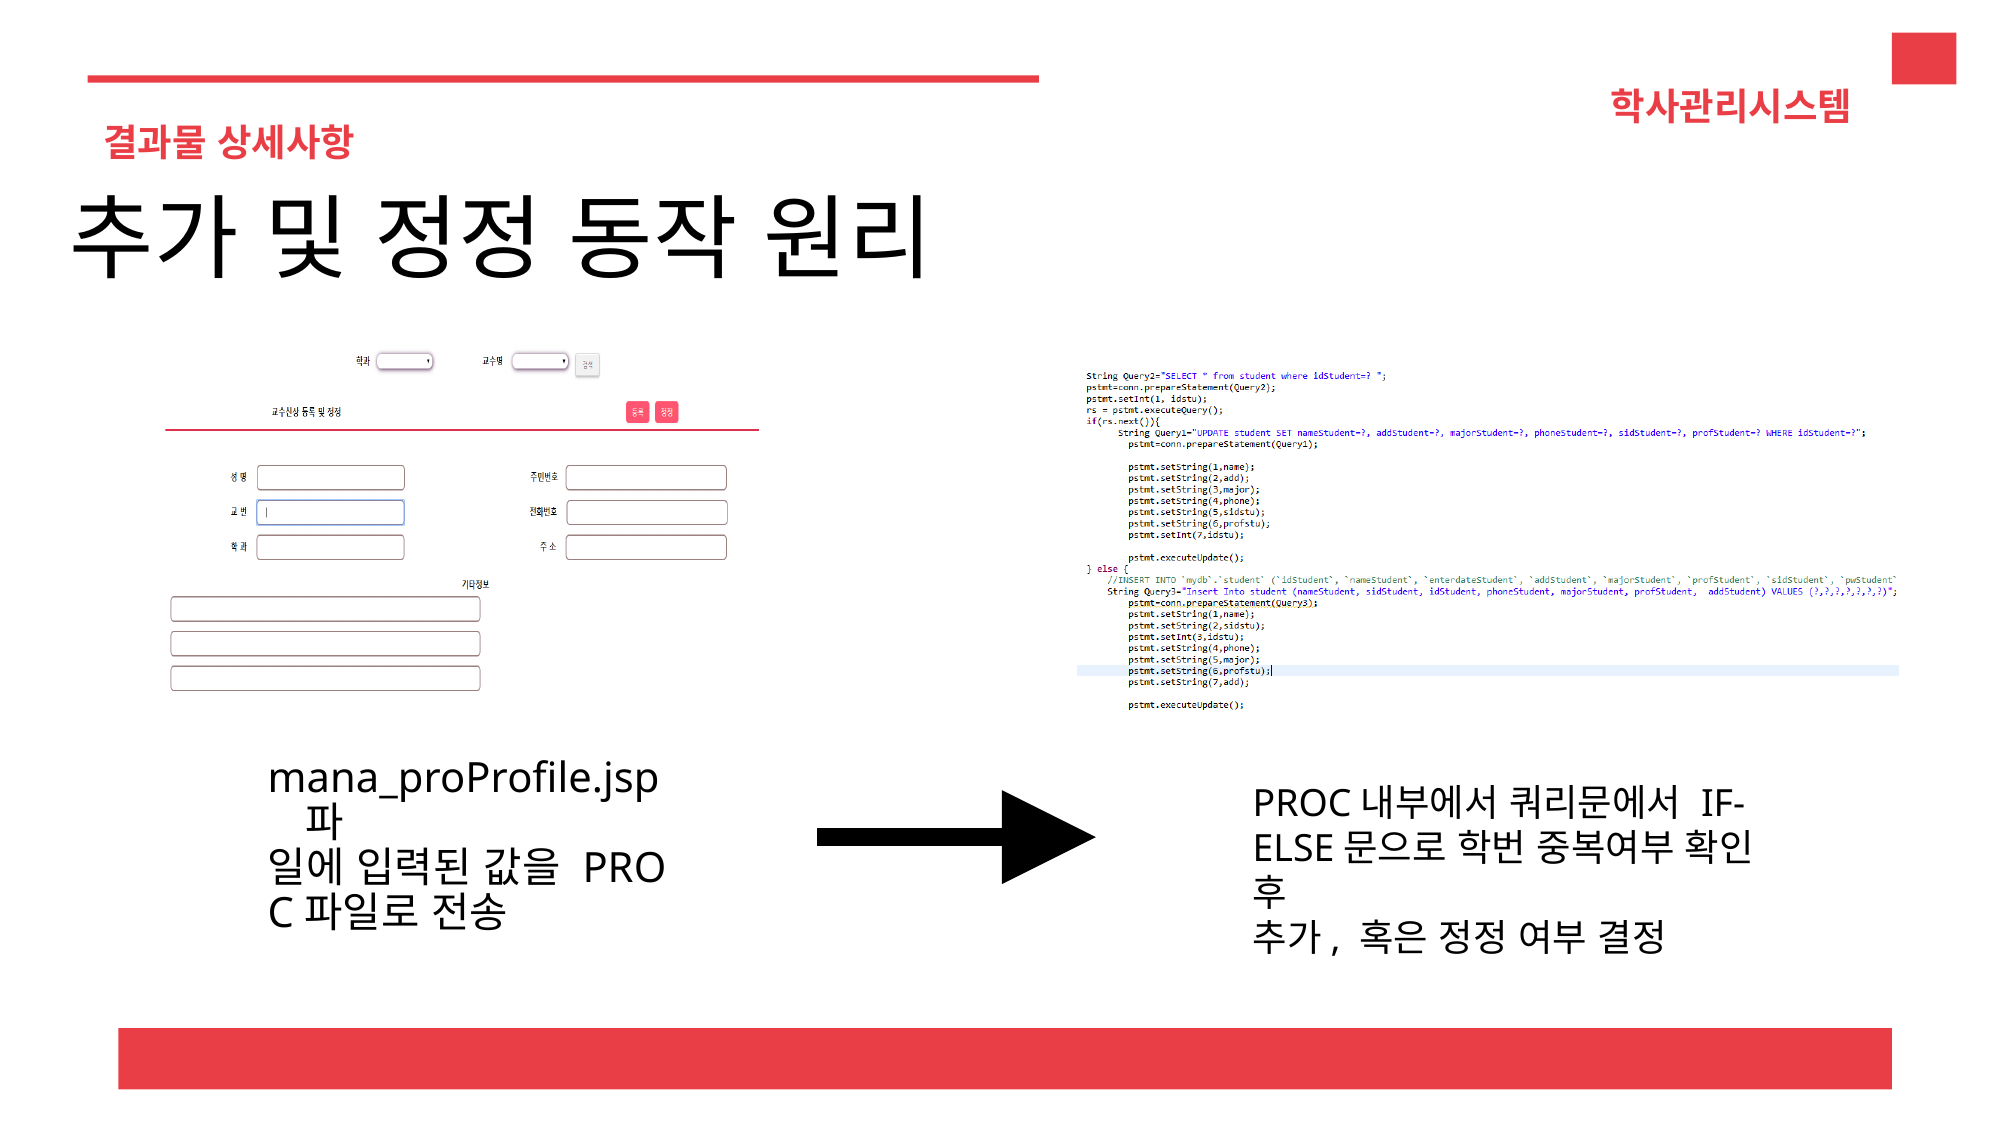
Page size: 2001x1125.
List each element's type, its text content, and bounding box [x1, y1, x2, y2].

text_box [87, 74, 1040, 84]
text_box [714, 1027, 1893, 1090]
text_box 학사관리시스템 [1596, 75, 1925, 135]
picture [118, 344, 759, 742]
text_box mana_proProfile.jsp 파 일에 입력된 값을 PRO C파일로 전송 [252, 742, 714, 1125]
title 추가 및 정정 동작 원리 [54, 149, 1060, 307]
text_box [1891, 32, 1957, 85]
text_box 결과물 상세사항 [88, 111, 417, 149]
picture [1077, 362, 1899, 718]
text_box PROC내부에서 쿼리문에서 IF-ELSE문으로 학번 중복여부 확인 후 추가, 혹은 정정 여부 결정 [1237, 763, 1803, 948]
text_box [117, 1027, 252, 1090]
